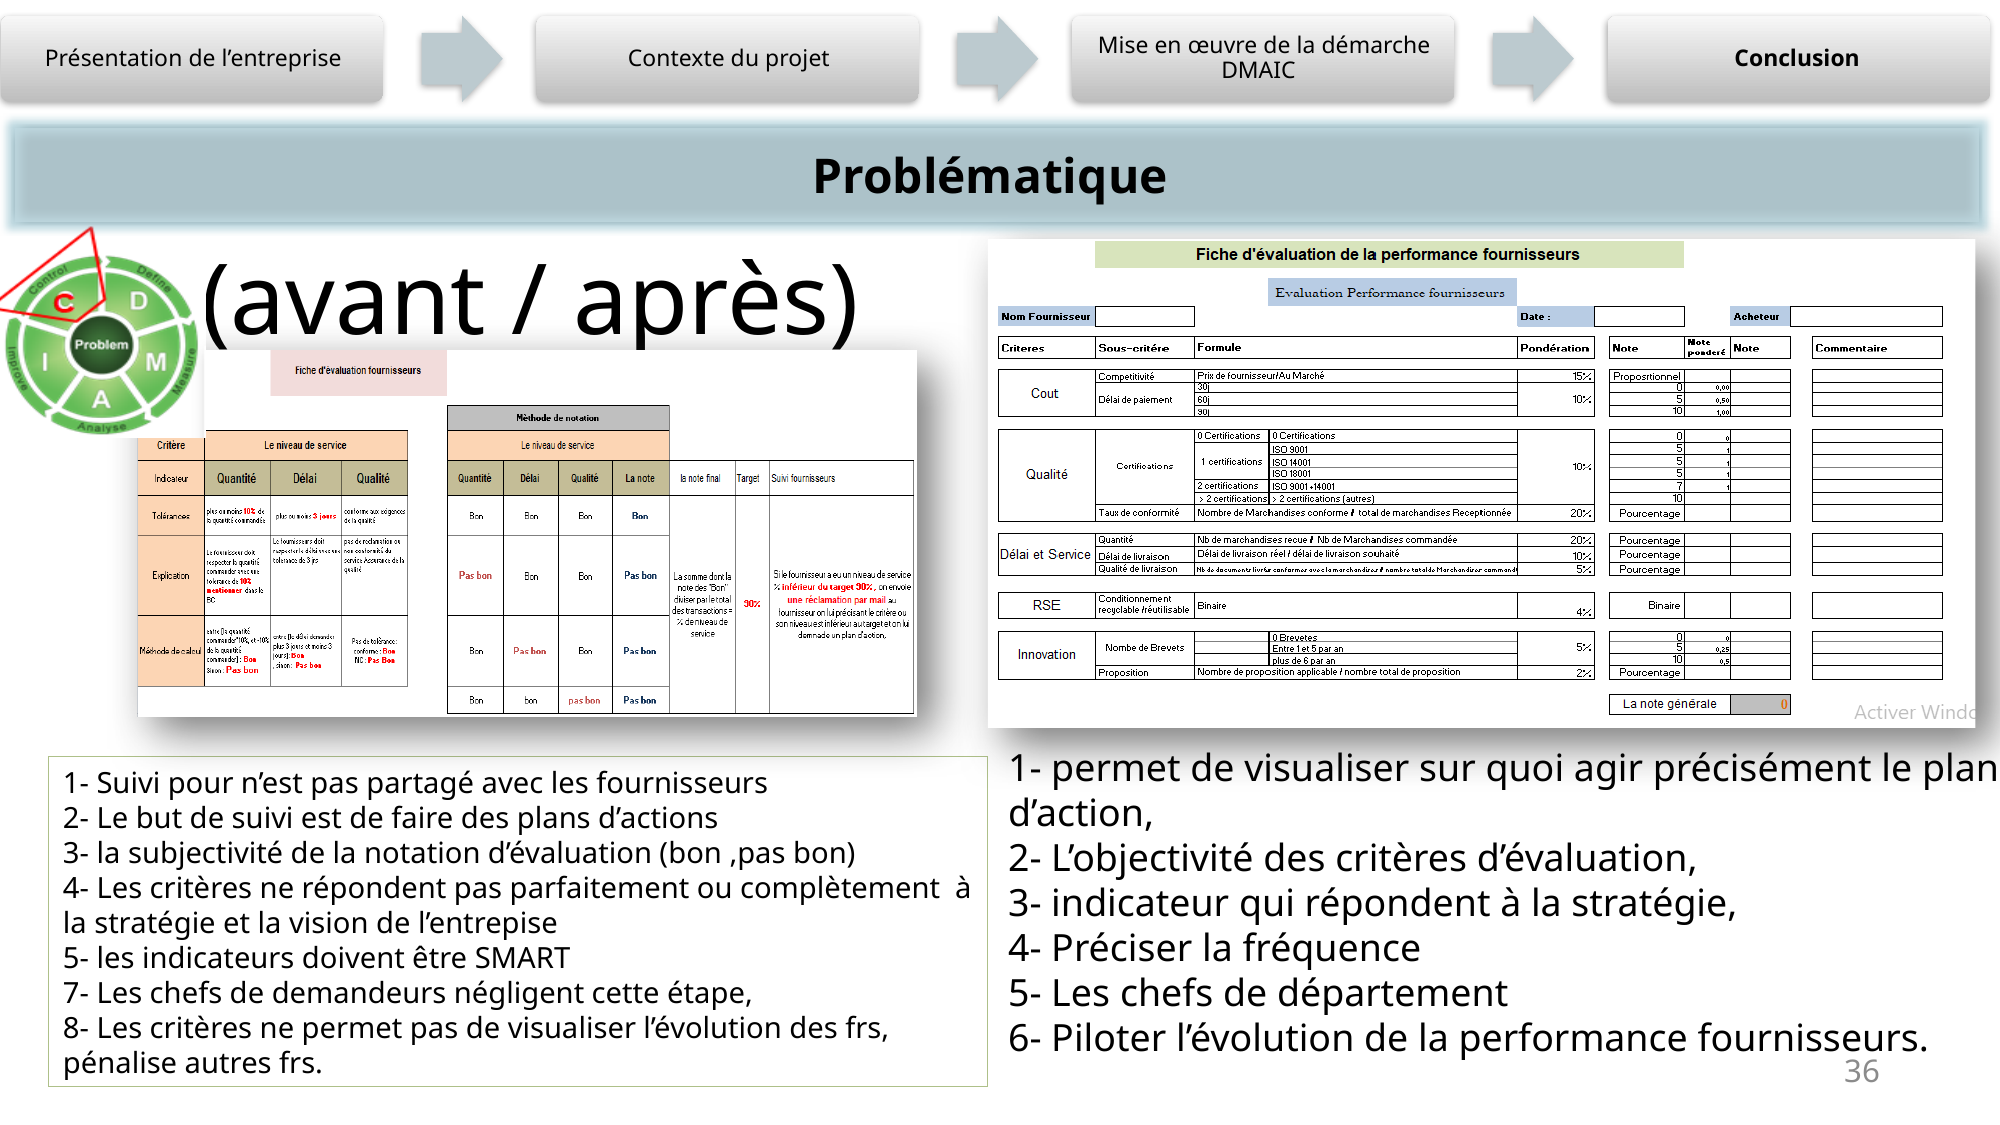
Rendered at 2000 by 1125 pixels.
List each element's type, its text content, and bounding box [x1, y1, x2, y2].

picture [0, 213, 918, 717]
slide_number 36 [1432, 1042, 1900, 1103]
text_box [0, 15, 1992, 103]
title (avant / après) [212, 235, 986, 361]
text_box 1- Suivi pour n’est pas partagé avec les fournisseurs 2- Le but de suivi est de faire des plans d’actions 3- la subjectivité de la notation d’évaluation (bon ,pas bon) 4- Les critères ne répondent pas parfaitement ou complètement à la stratégie et la vision de l’entrepise 5- les indicateurs doivent être SMART 7- Les chefs de demandeurs négligent cette étape, 8- Les critères ne permet pas de visualiser l’évolution des frs, pénalise autres frs. [48, 756, 988, 1087]
text_box 1- permet de visualiser sur quoi agir précisément le plan d’action, 2- L’objectivité des critères d’évaluation, 3- indicateur qui répondent à la stratégie, 4- Préciser la fréquence 5- Les chefs de département 6- Piloter l’évolution de la performance fournisseurs. [993, 737, 2000, 1067]
text_box Problématique [28, 141, 1967, 210]
picture [987, 239, 1976, 728]
